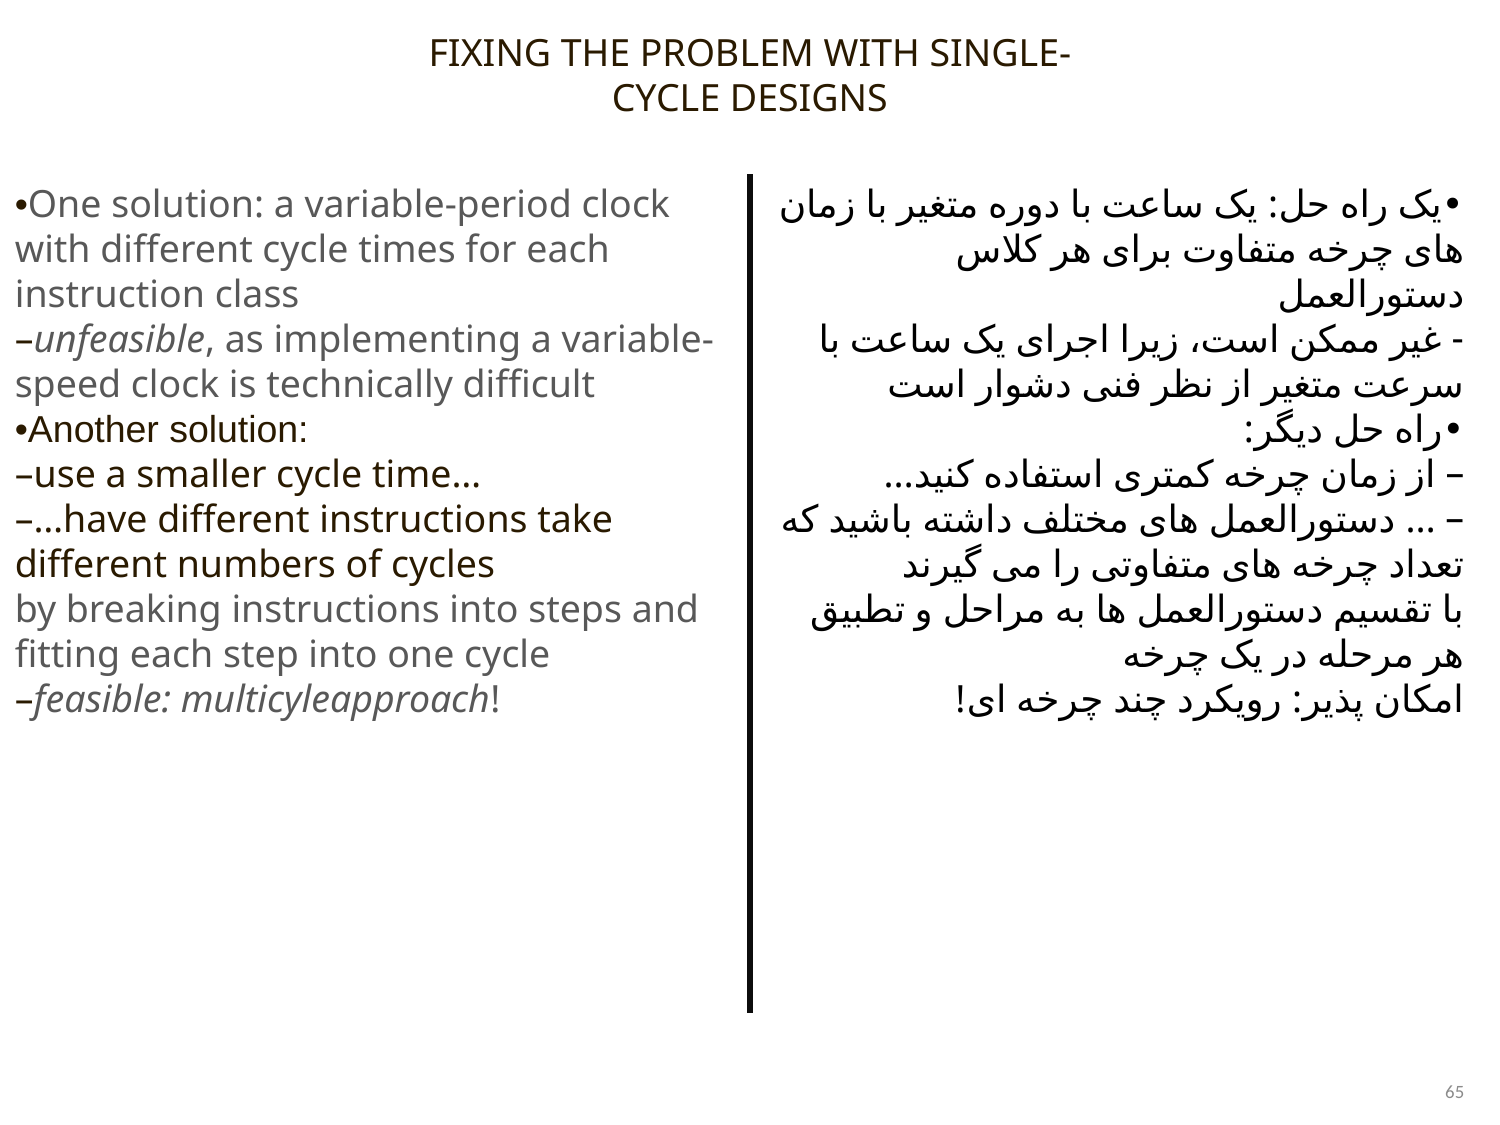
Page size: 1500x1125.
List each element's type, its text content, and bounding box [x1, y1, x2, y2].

text_box FIXING THE PROBLEM WITH SINGLE-CYCLE DESIGNS [374, 21, 1125, 126]
text_box •یک راه حل: یک ساعت با دوره متغیر با زمان های چرخه متفاوت برای هر کلاس دستورالعمل - غیر ممکن است، زیرا اجرای یک ساعت با سرعت متغیر از نظر فنی دشوار است •راه حل دیگر: – از زمان چرخه کمتری استفاده کنید… – … دستورالعمل های مختلف داشته باشید که تعداد چرخه های متفاوتی را می گیرند با تقسیم دستورالعمل ها به مراحل و تطبیق هر مرحله در یک چرخه امکان پذیر: رویکرد چند چرخه ای! [749, 172, 1480, 728]
text_box •One solution: a variable-period clock with different cycle times for each instruction class –unfeasible, as implementing a variable-speed clock is technically difficult •Another solution: –use a smaller cycle time… –…have different instructions take different numbers of cycles by breaking instructions into steps and fitting each step into one cycle –feasible: multicyleapproach! [0, 172, 749, 728]
